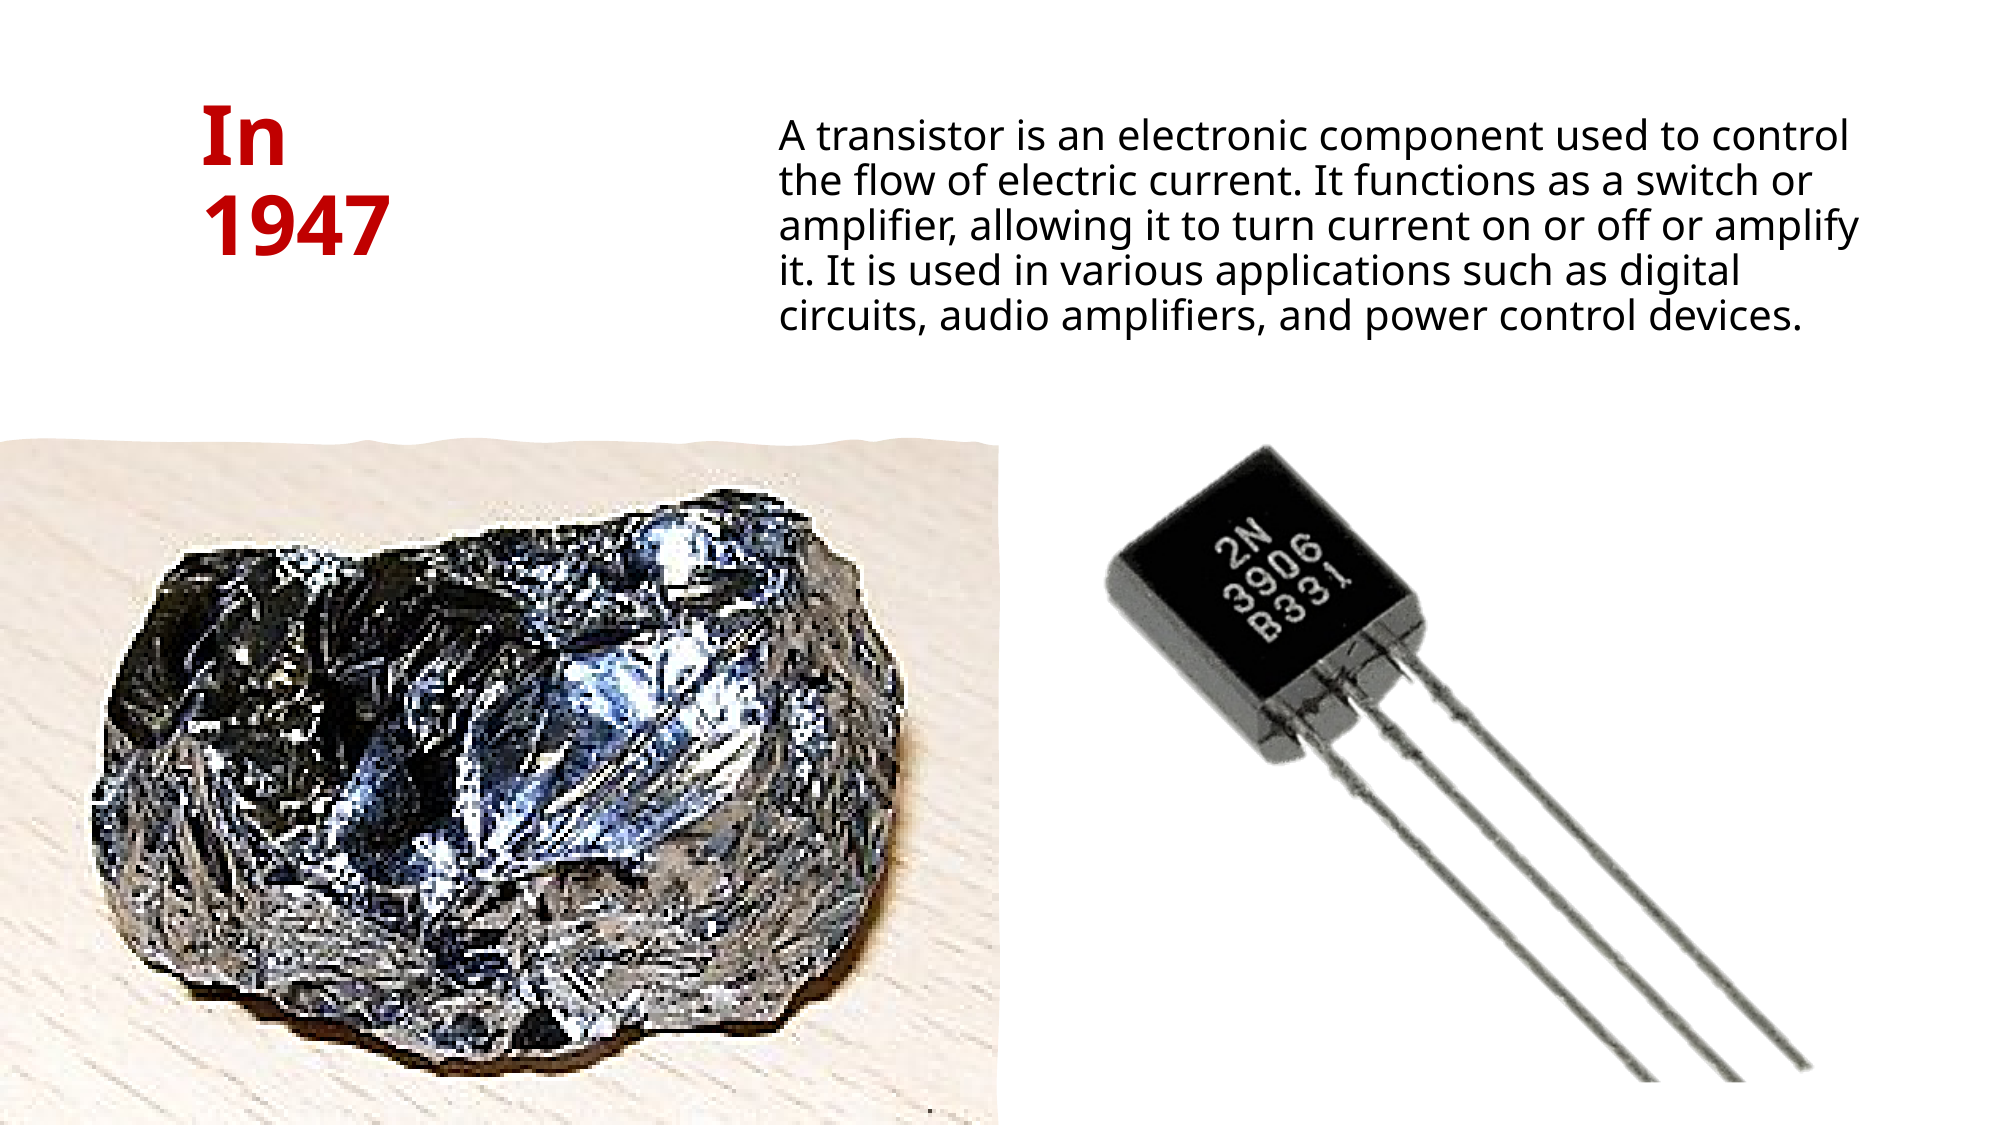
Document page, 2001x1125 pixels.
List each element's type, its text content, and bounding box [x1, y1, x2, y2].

text_box In 1947 [186, 83, 490, 284]
list A transistor is an electronic component used to control the flow of electric current. It functions as a switch or amplifier, allowing it to turn current on or off or amplify it. It is used in various applications such as digital circuits, audio amplifiers, and power control devices. [763, 62, 1895, 392]
picture [0, 435, 1938, 1125]
